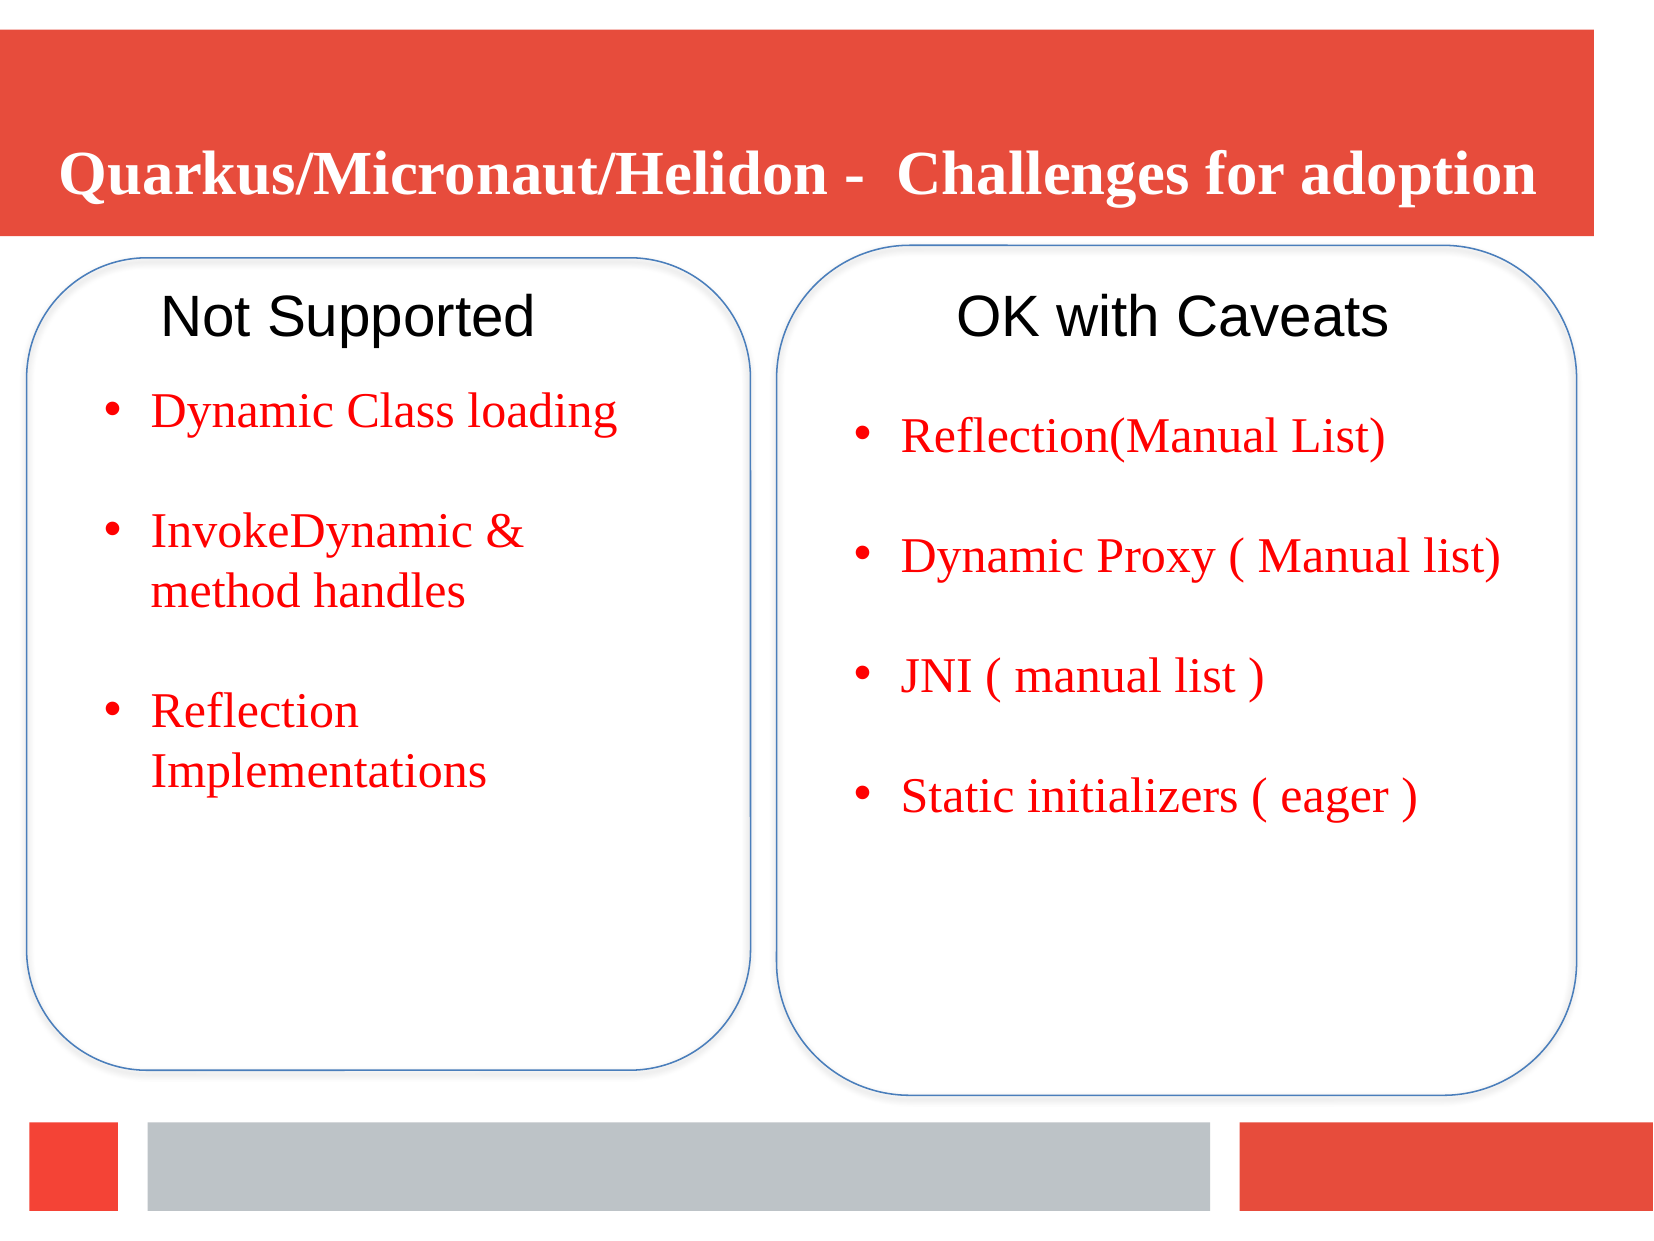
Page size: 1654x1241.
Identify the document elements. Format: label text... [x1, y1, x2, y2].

text_box Quarkus/Micronaut/Helidon - Challenges for adoption [58, 59, 1594, 207]
text_box [25, 257, 752, 1072]
text_box [775, 244, 1578, 1097]
text_box OK with Caveats [941, 270, 1406, 355]
text_box Reflection(Manual List) Dynamic Proxy ( Manual list) JNI ( manual list ) Static initializers ( eager ) [839, 395, 1539, 890]
